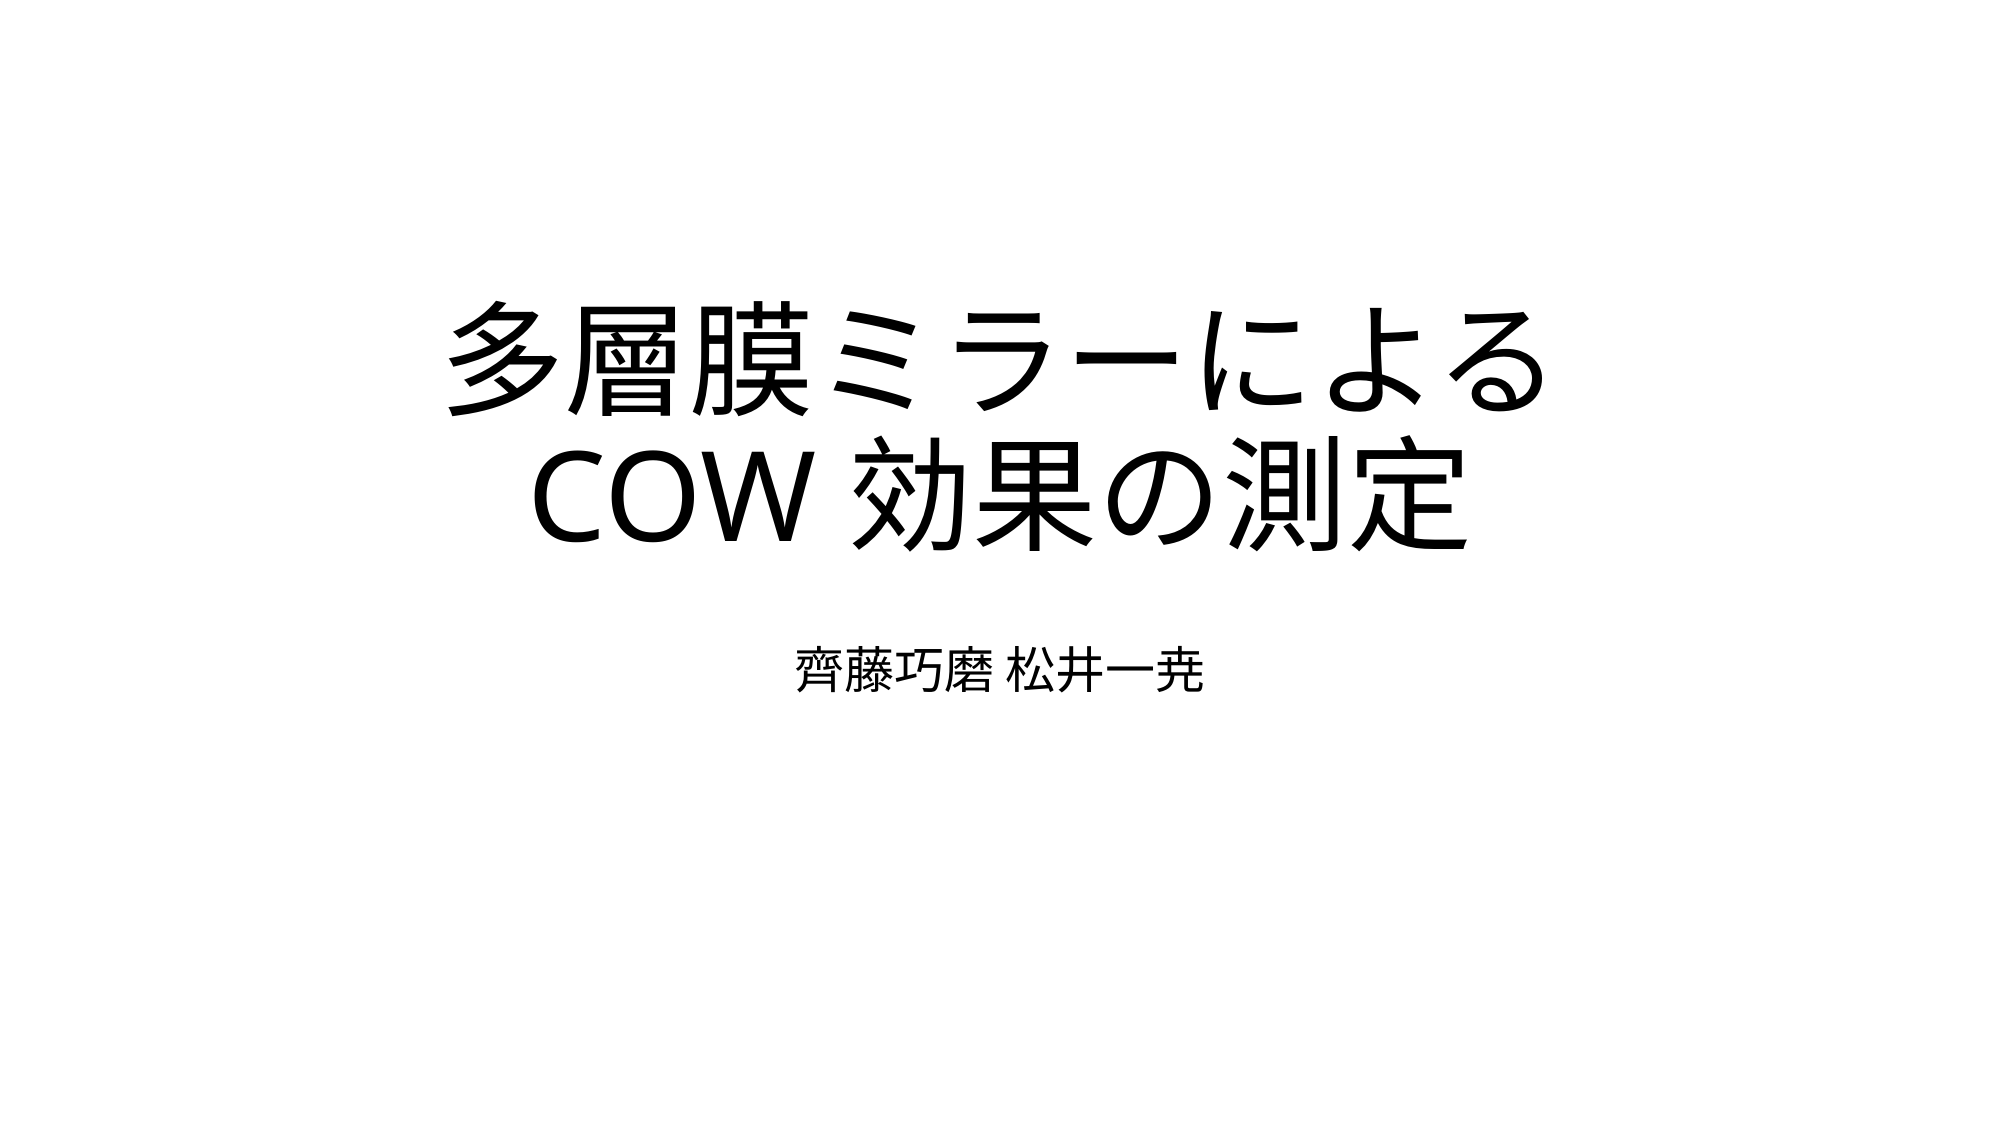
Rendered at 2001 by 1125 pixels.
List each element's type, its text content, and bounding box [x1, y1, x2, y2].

subtitle 齊藤巧磨 松井一尭 [249, 638, 1750, 863]
title 多層膜ミラーによる COW効果の測定 [249, 184, 1750, 576]
